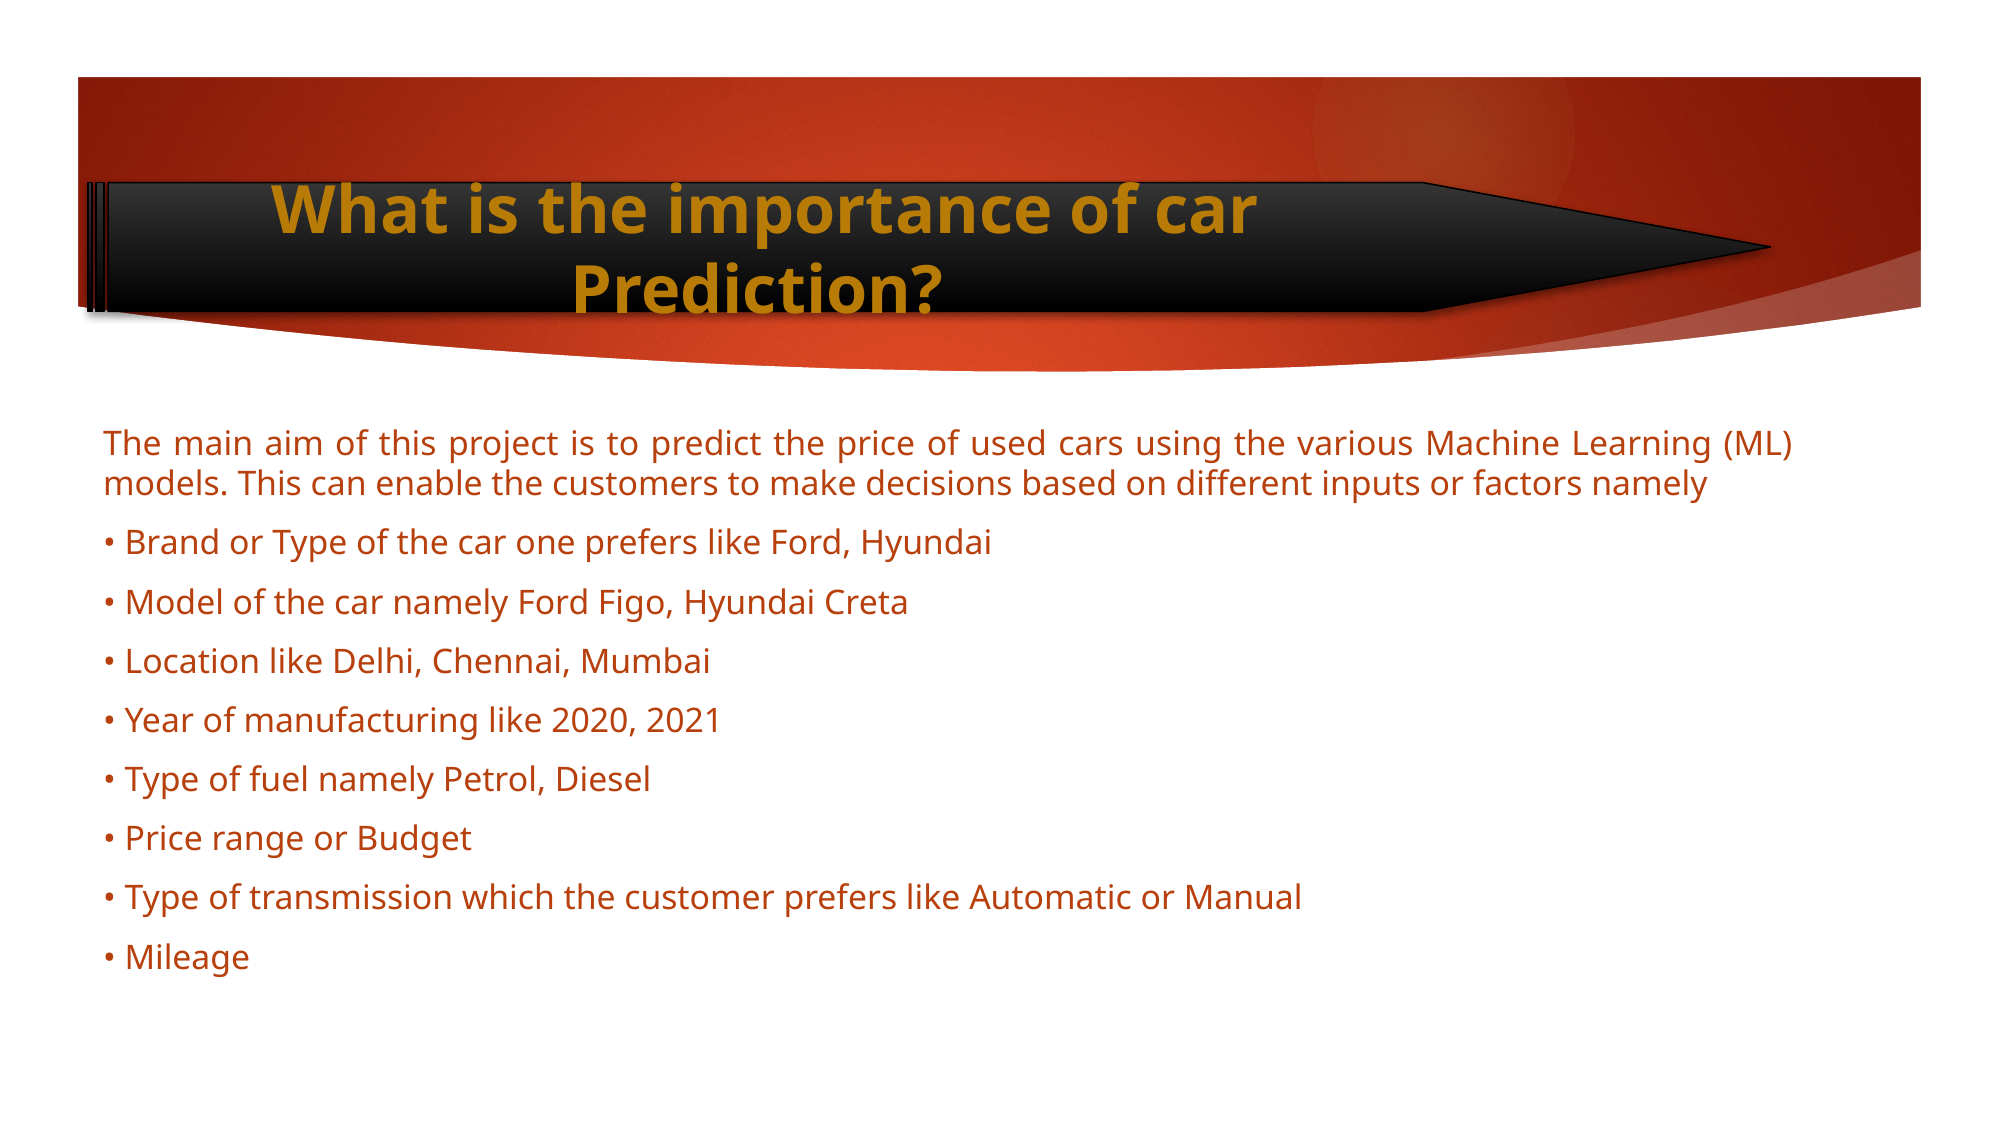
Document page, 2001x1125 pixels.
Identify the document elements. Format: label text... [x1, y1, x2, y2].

text_box What is the importance of car Prediction? [95, 182, 105, 312]
list The main aim of this project is to predict the price of used cars using the various Machine Learning (ML) models. This can enable the customers to make decisions based on different inputs or factors namely • Brand or Type of the car one prefers like Ford, Hyundai • Model of the car namely Ford Figo, Hyundai Creta • Location like Delhi, Chennai, Mumbai • Year of manufacturing like 2020, 2021 • Type of fuel namely Petrol, Diesel • Price range or Budget • Type of transmission which the customer prefers like Automatic or Manual • Mileage [88, 414, 1809, 988]
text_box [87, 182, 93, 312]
text_box What is the importance of car Prediction? [107, 181, 1772, 313]
